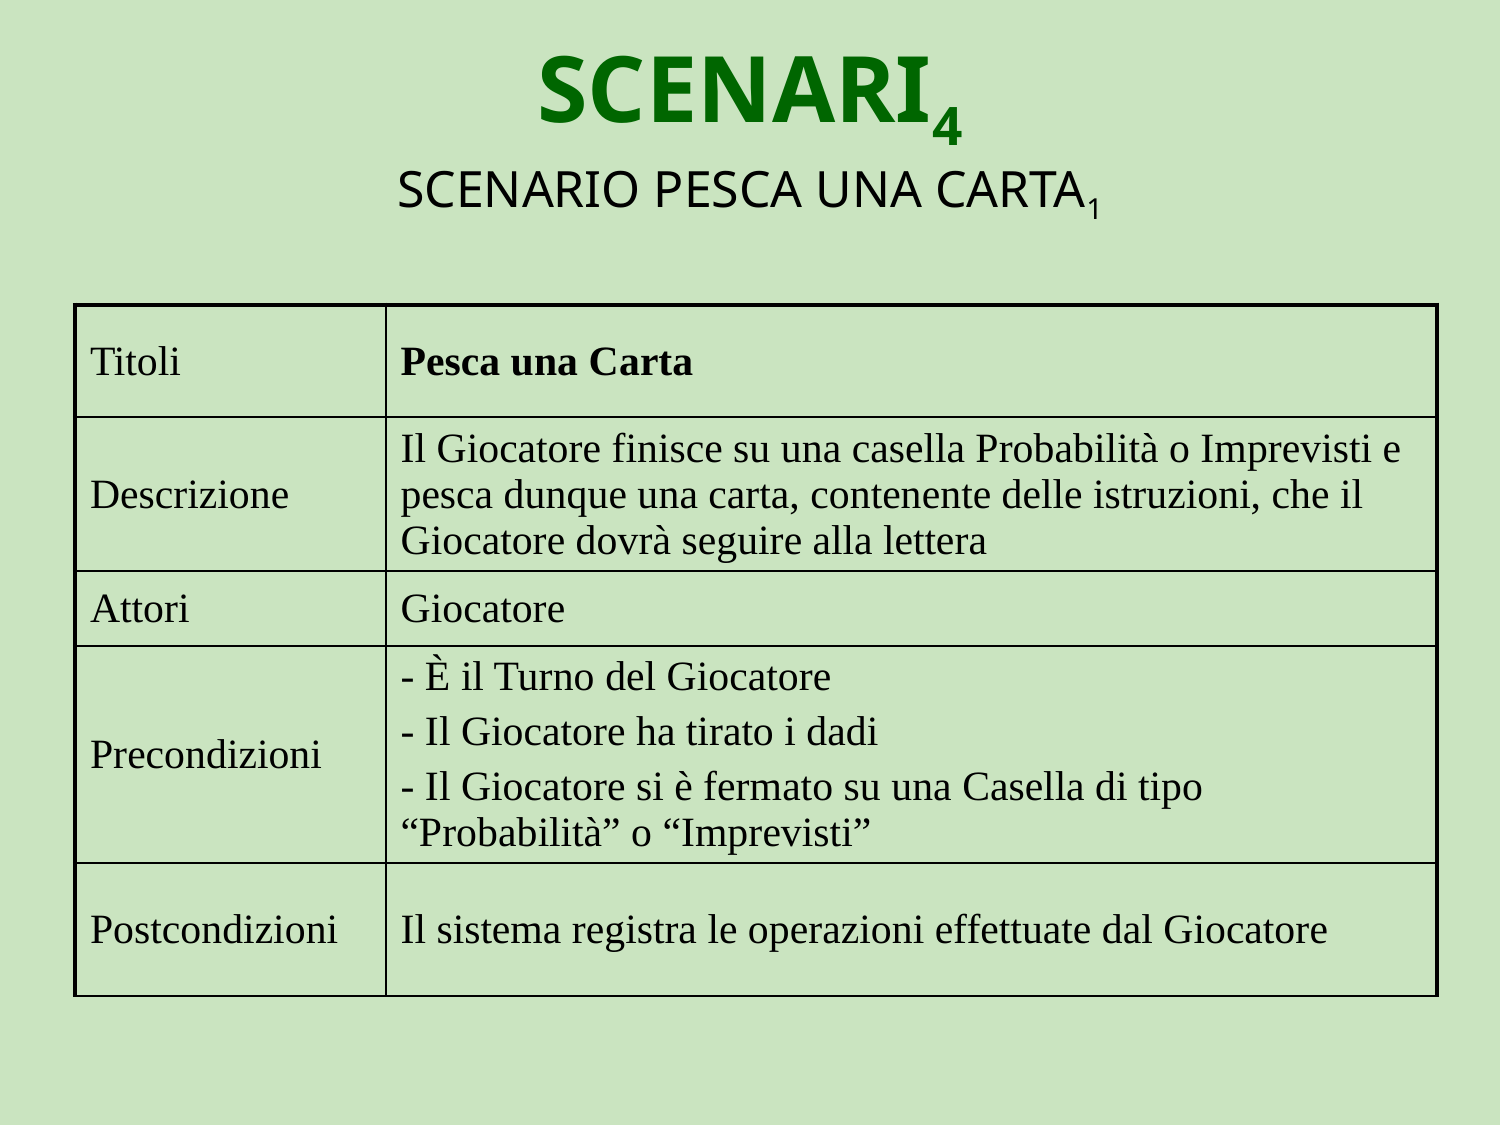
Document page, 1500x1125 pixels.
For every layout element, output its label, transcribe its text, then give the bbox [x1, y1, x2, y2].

table_cell Precondizioni [77, 647, 385, 862]
table_header Titoli [77, 307, 385, 416]
table_cell Postcondizioni [77, 864, 385, 995]
table_cell Giocatore [387, 572, 1435, 645]
title SCENARI4 [0, 37, 1500, 149]
table_cell Il Giocatore finisce su una casella Probabilità o Imprevisti e pesca dunque una carta, contenente delle istruzioni, che il Giocatore dovrà seguire alla lettera [387, 418, 1435, 570]
table_cell Attori [77, 572, 385, 645]
table_cell Descrizione [77, 418, 385, 570]
table_cell - È il Turno del Giocatore - Il Giocatore ha tirato i dadi - Il Giocatore si è fermato su una Casella di tipo “Probabilità” o “Imprevisti” [387, 647, 1435, 862]
text_box SCENARIO PESCA UNA CARTA1 [0, 149, 1500, 238]
table_cell Il sistema registra le operazioni effettuate dal Giocatore [387, 864, 1435, 995]
table_header Pesca una Carta [387, 307, 1435, 416]
